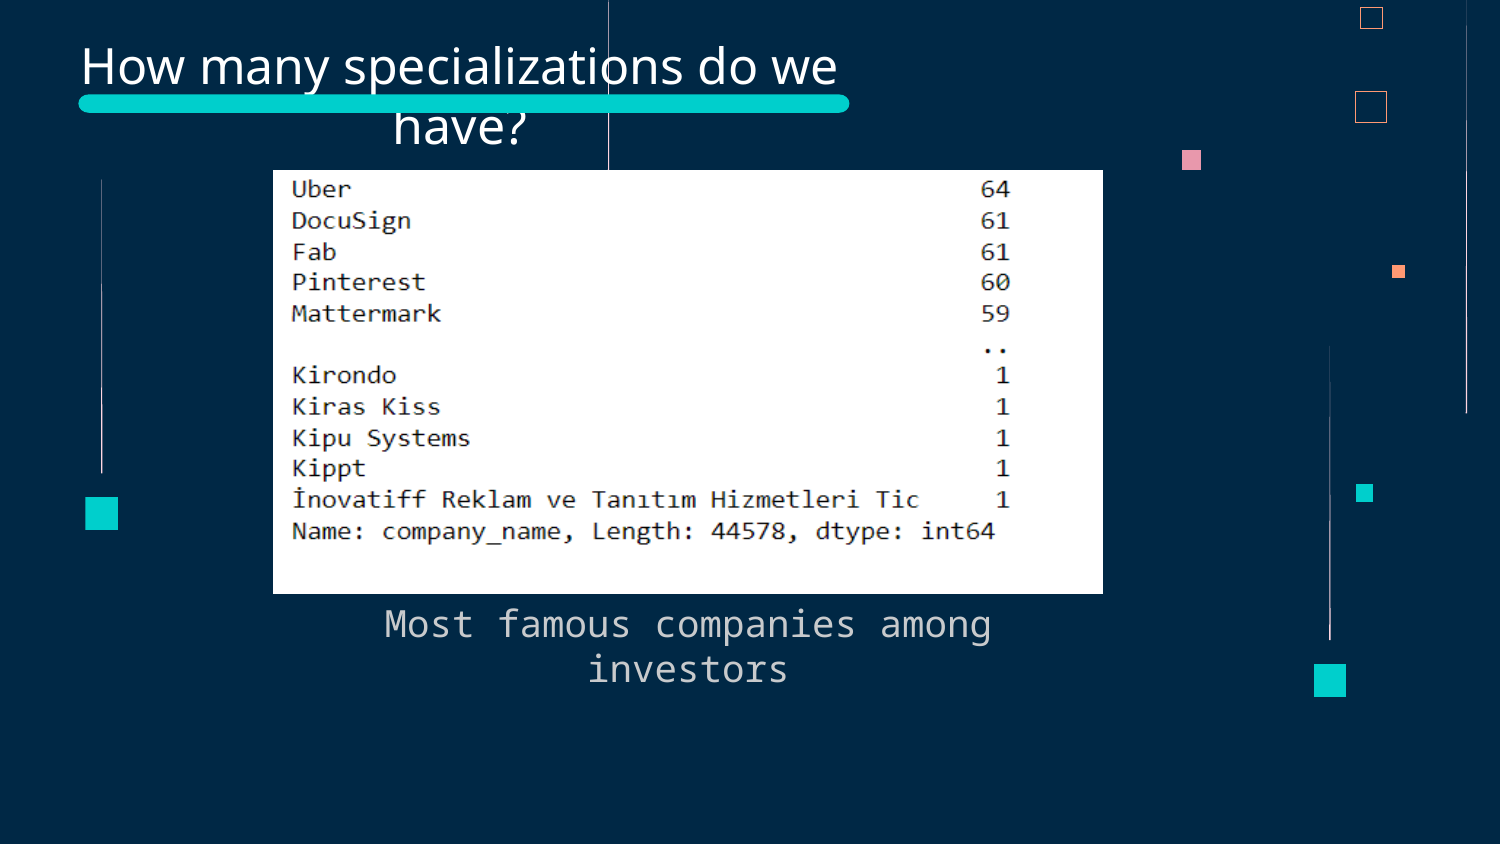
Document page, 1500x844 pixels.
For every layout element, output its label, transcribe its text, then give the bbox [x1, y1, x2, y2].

picture [273, 169, 1103, 594]
title Most famous companies among investors [292, 603, 1084, 741]
text_box [78, 94, 850, 113]
subtitle How many specializations do we have? [39, 19, 881, 103]
